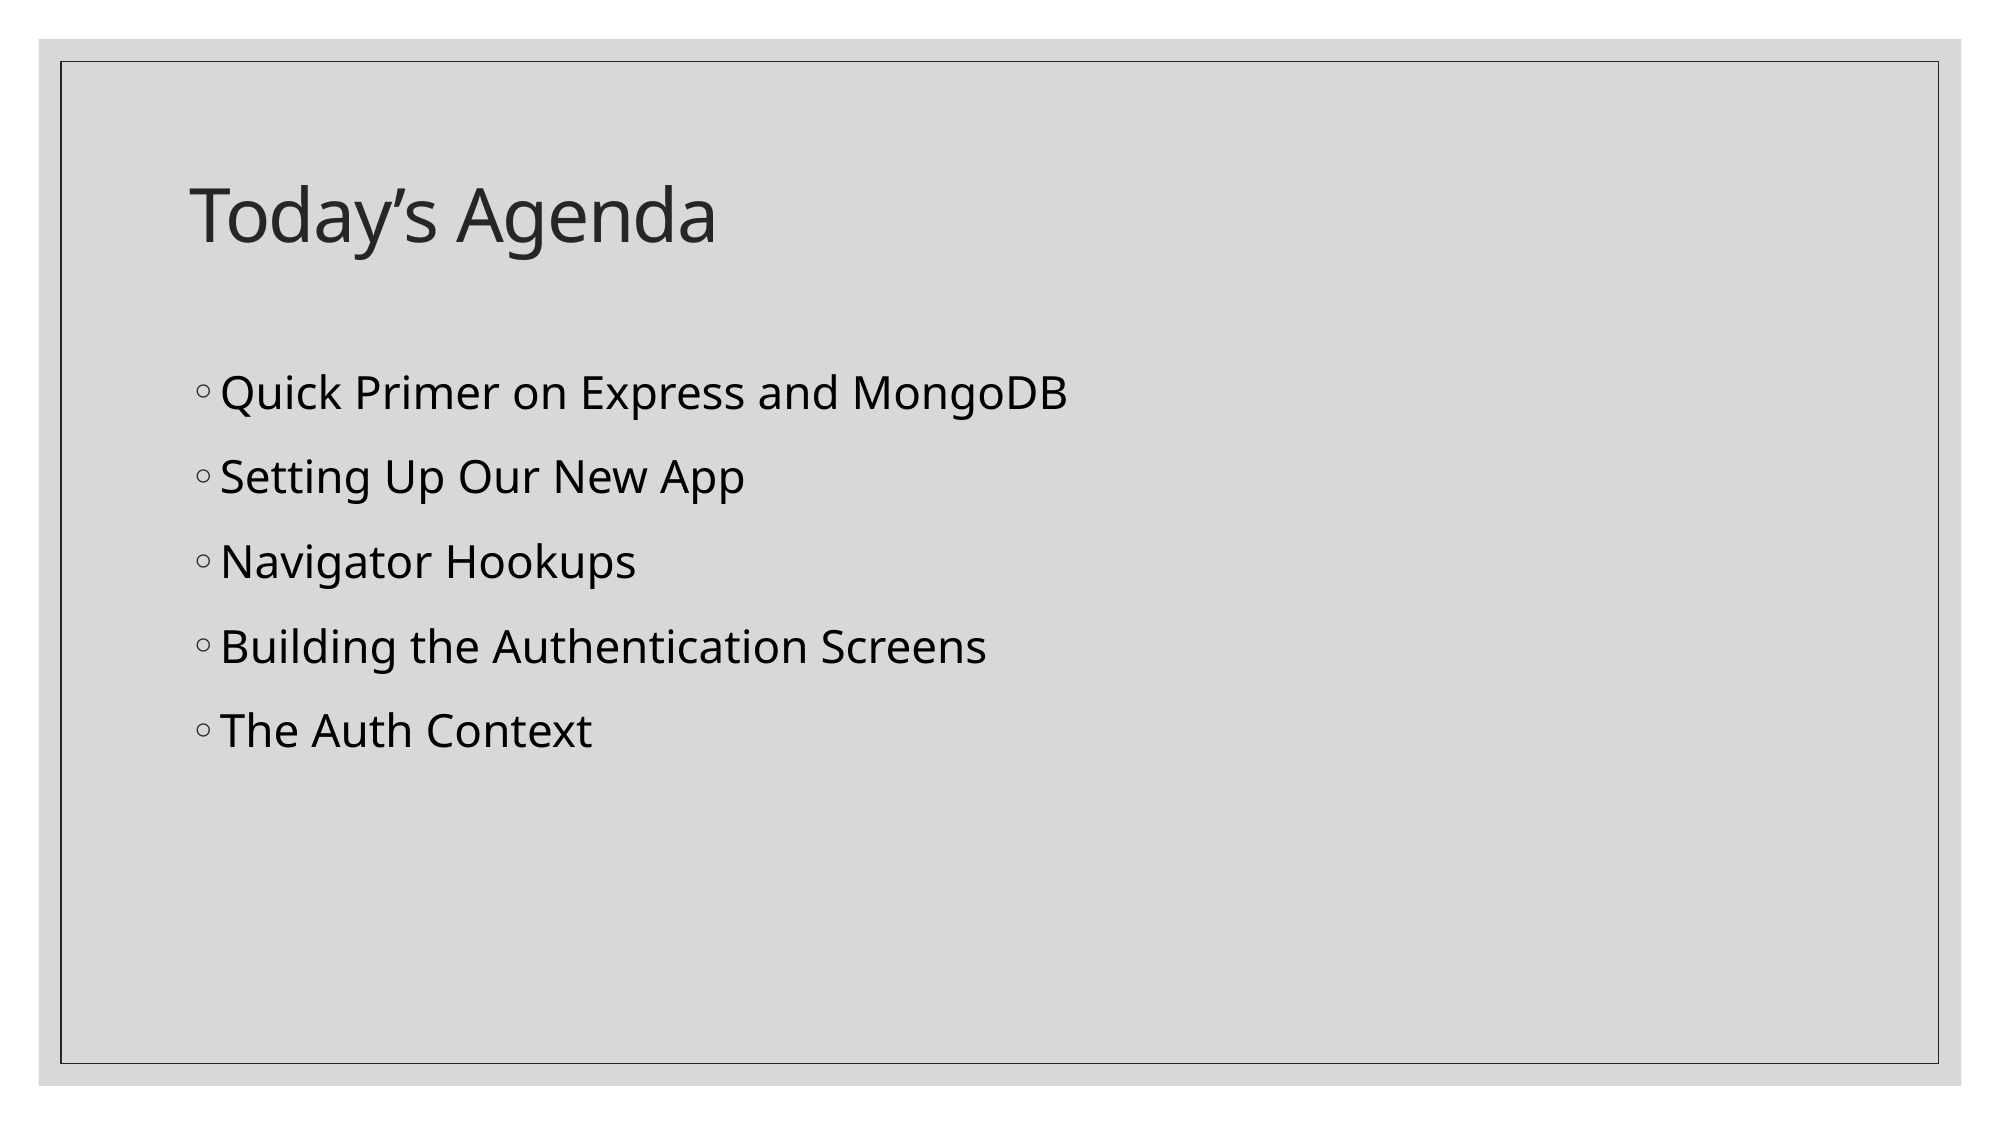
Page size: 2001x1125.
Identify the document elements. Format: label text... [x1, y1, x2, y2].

list Quick Primer on Express and MongoDB Setting Up Our New App Navigator Hookups Building the Authentication Screens The Auth Context [174, 345, 1825, 977]
title Today’s Agenda [174, 105, 1825, 331]
